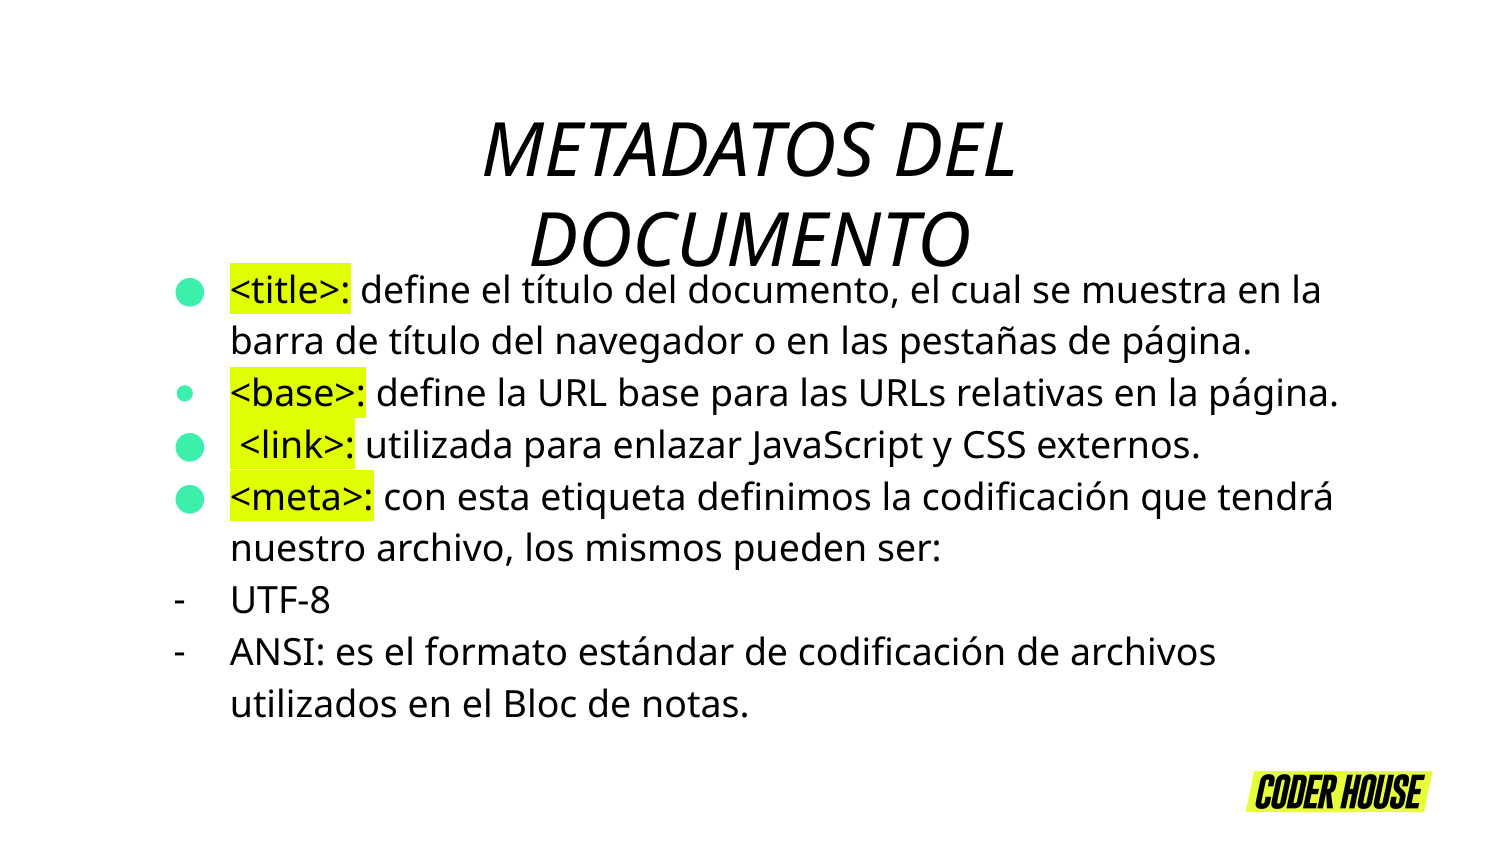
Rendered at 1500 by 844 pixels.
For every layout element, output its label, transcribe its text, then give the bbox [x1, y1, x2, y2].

text_box <title>: define el título del documento, el cual se muestra en la barra de título del navegador o en las pestañas de página. <base>: define la URL base para las URLs relativas en la página. <link>: utilizada para enlazar JavaScript y CSS externos. <meta>: con esta etiqueta definimos la codificación que tendrá nuestro archivo, los mismos pueden ser: UTF-8 ANSI: es el formato estándar de codificación de archivos utilizados en el Bloc de notas. [139, 164, 1361, 819]
text_box METADATOS DEL DOCUMENTO [285, 85, 1215, 227]
picture [1241, 764, 1437, 819]
